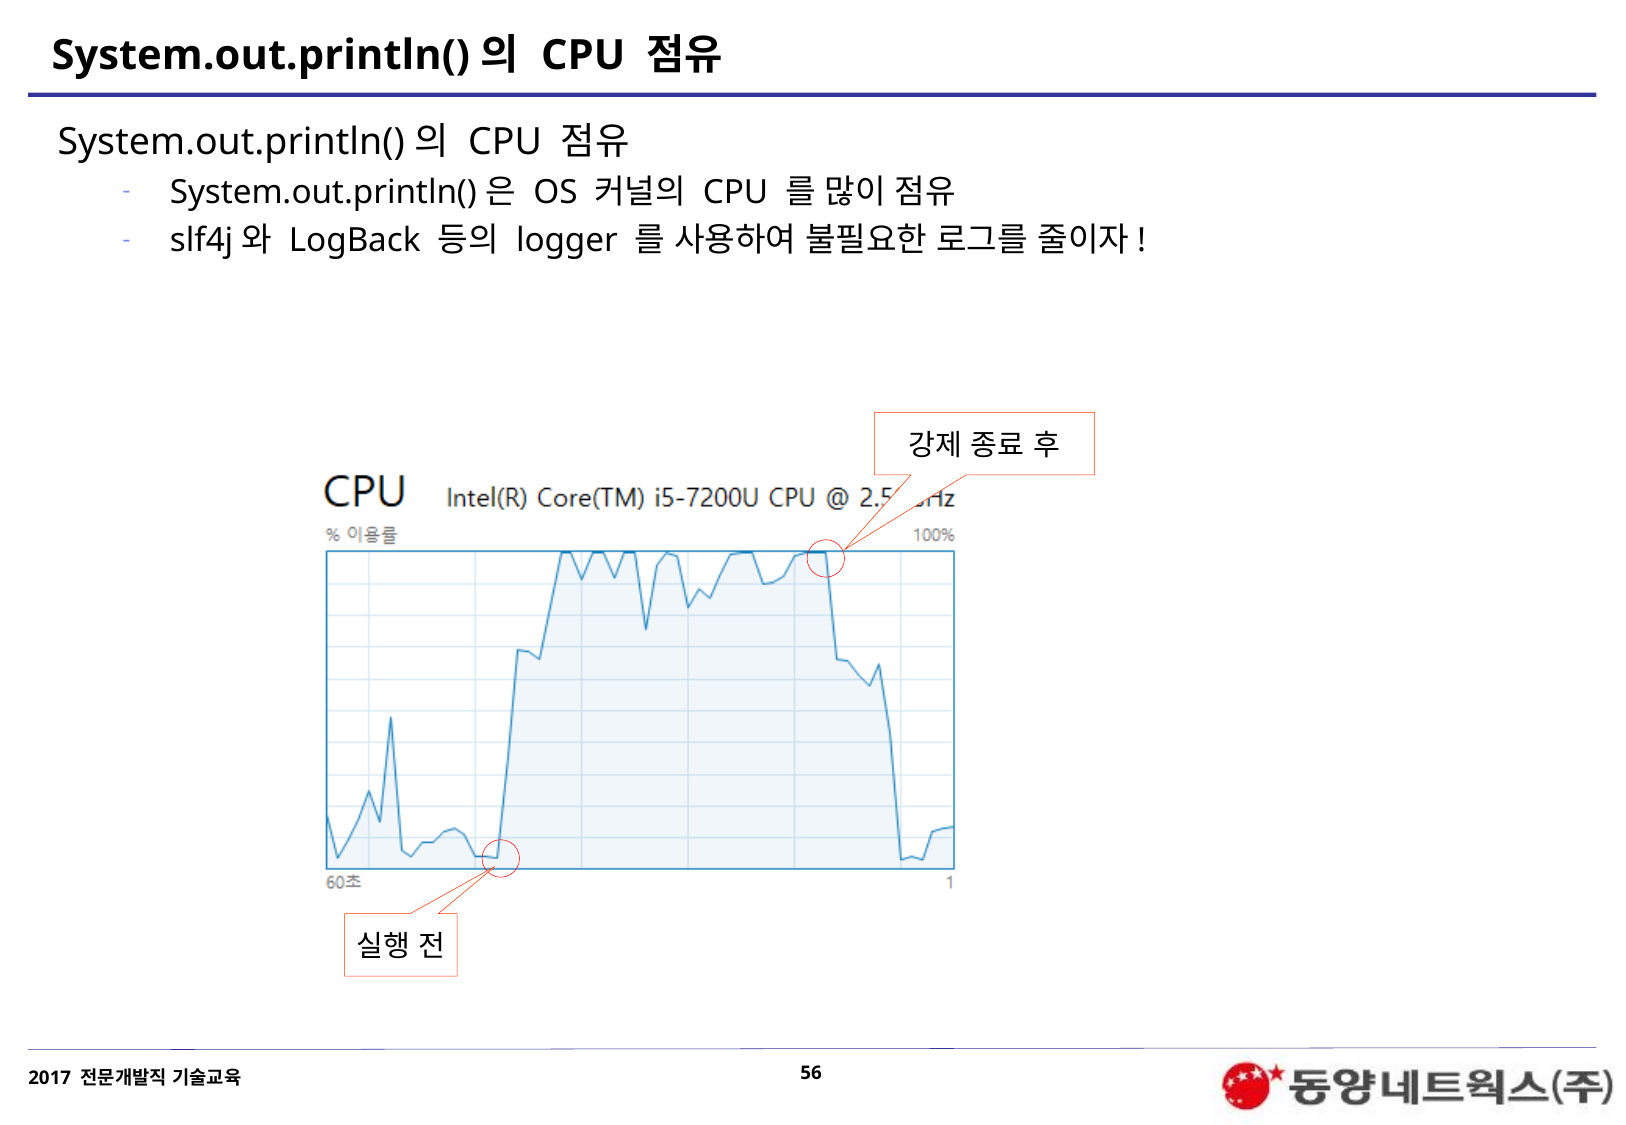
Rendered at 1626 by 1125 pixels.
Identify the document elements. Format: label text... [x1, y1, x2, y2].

picture [287, 451, 977, 906]
title System.out.println()의 CPU 점유 [36, 19, 1325, 86]
picture [1213, 1051, 1625, 1125]
text_box 강제 종료 후 [874, 412, 1095, 475]
list System.out.println()의 CPU 점유 System.out.println()은 OS 커널의 CPU 를 많이 점유 slf4j와 LogBack 등의 logger 를 사용하여 불필요한 로그를 줄이자! [37, 112, 1588, 267]
text_box 실행 전 [344, 915, 458, 977]
